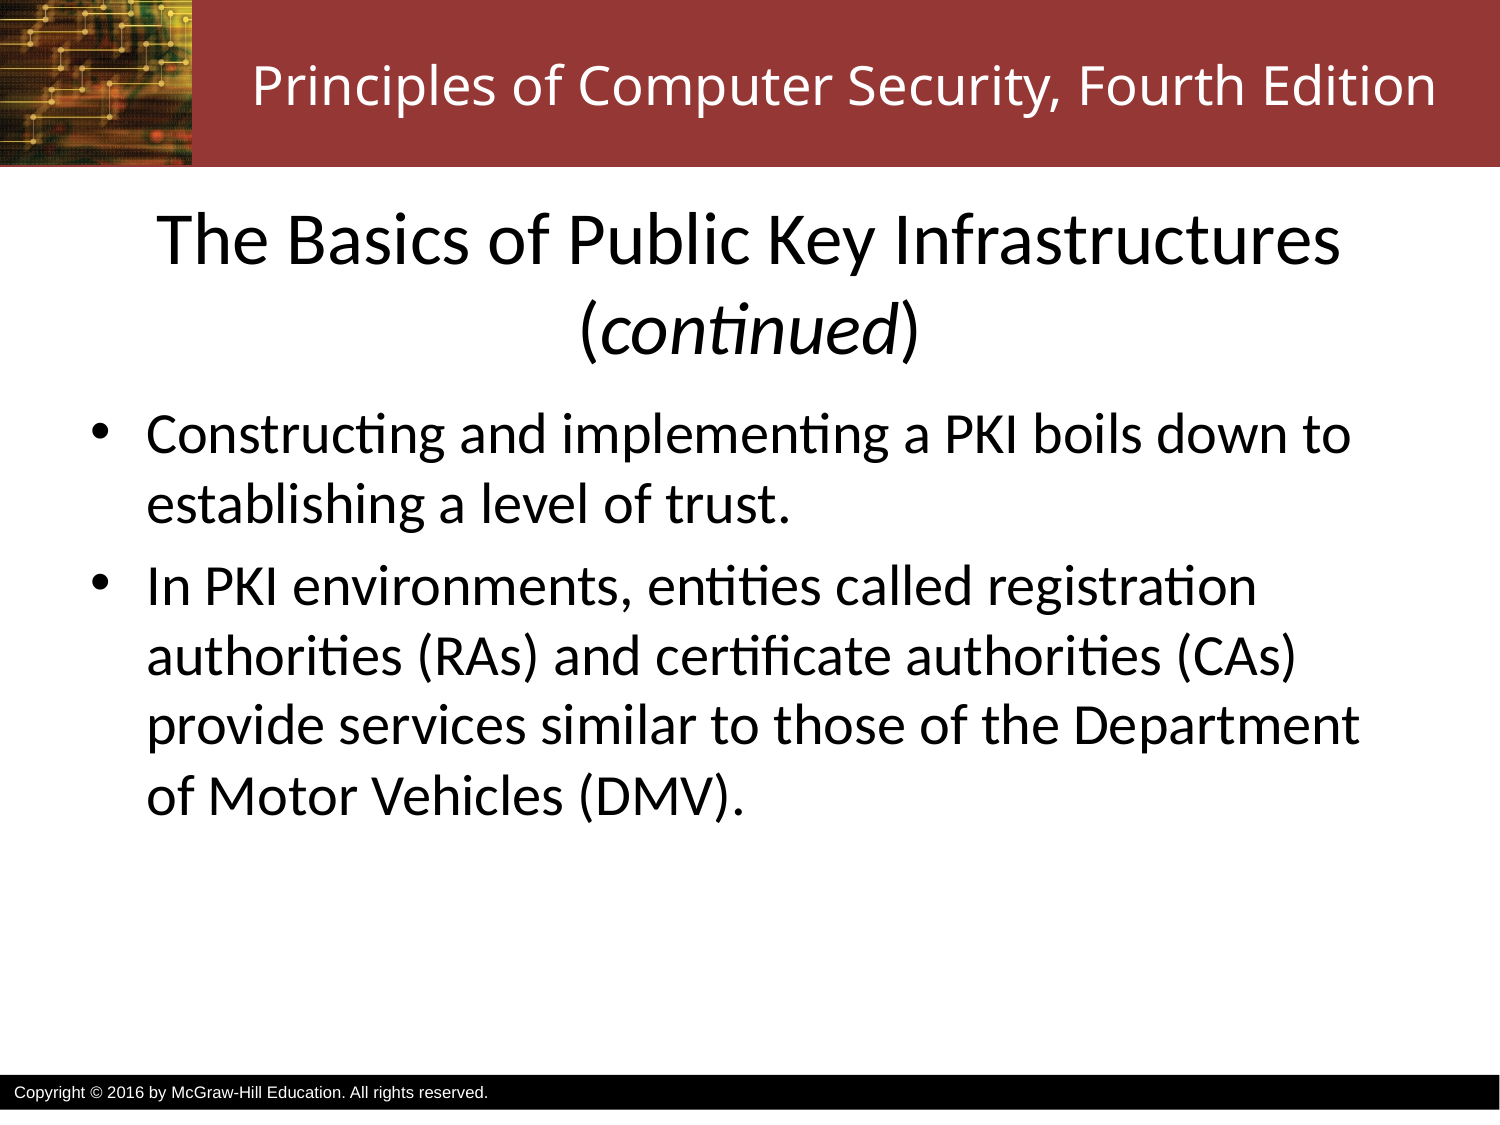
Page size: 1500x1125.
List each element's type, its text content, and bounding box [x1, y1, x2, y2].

picture [0, 0, 192, 165]
list Constructing and implementing a PKI boils down to establishing a level of trust. In PKI environments, entities called registration authorities (RAs) and certificate authorities (CAs) provide services similar to those of the Department of Motor Vehicles (DMV). [75, 387, 1425, 1005]
title The Basics of Public Key Infrastructures (continued) [75, 181, 1425, 375]
